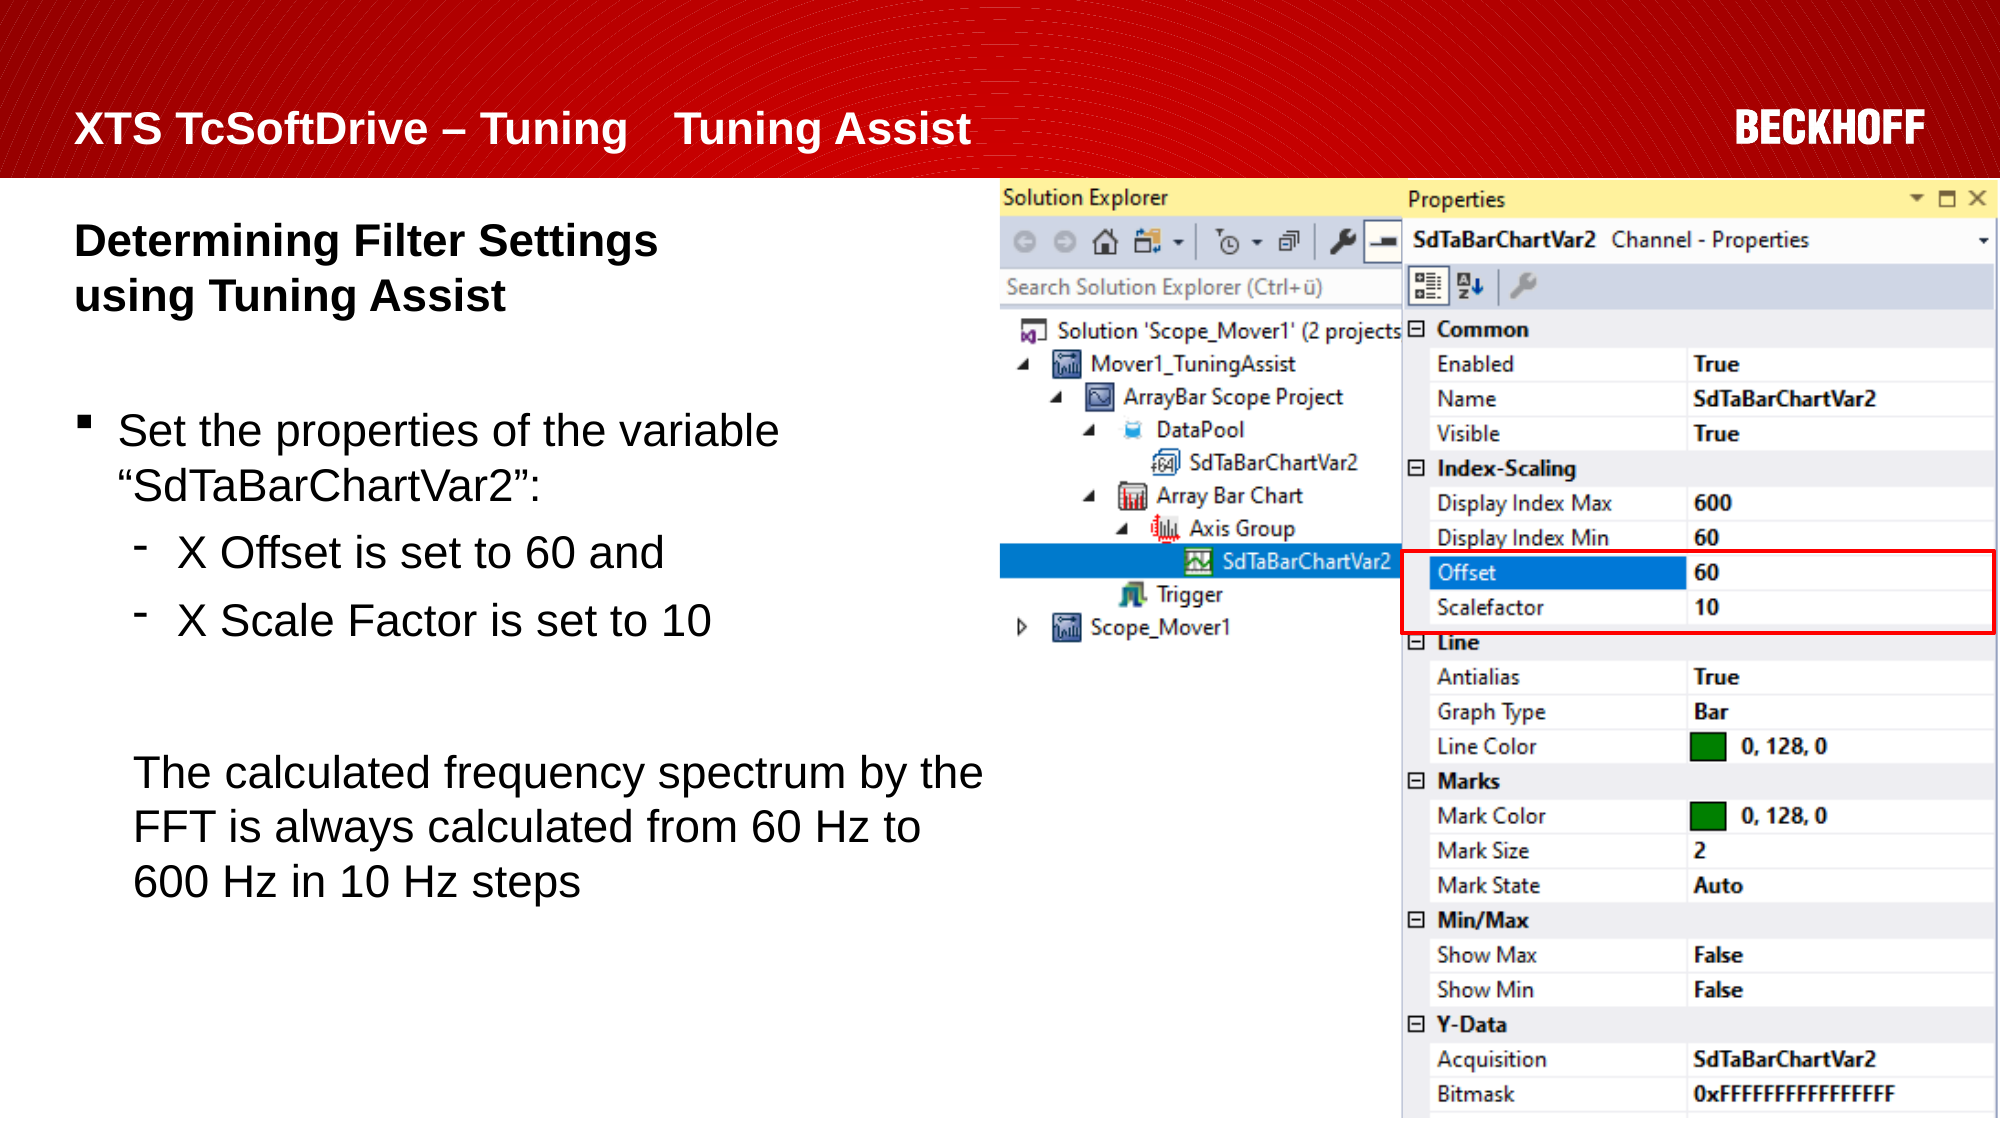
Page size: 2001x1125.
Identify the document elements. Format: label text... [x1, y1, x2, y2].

picture [999, 178, 1998, 1118]
title XTS TcSoftDrive – Tuning Tuning Assist [0, 73, 1663, 178]
picture [1727, 98, 1934, 155]
list Determining Filter Settings using Tuning Assist Set the properties of the variable “SdTaBarChartVar2”: X Offset is set to 60 and X Scale Factor is set to 10 The calculated frequency spectrum by the FFT is always calculated from 60 Hz to 600 Hz in 10 Hz steps [0, 178, 1000, 1054]
